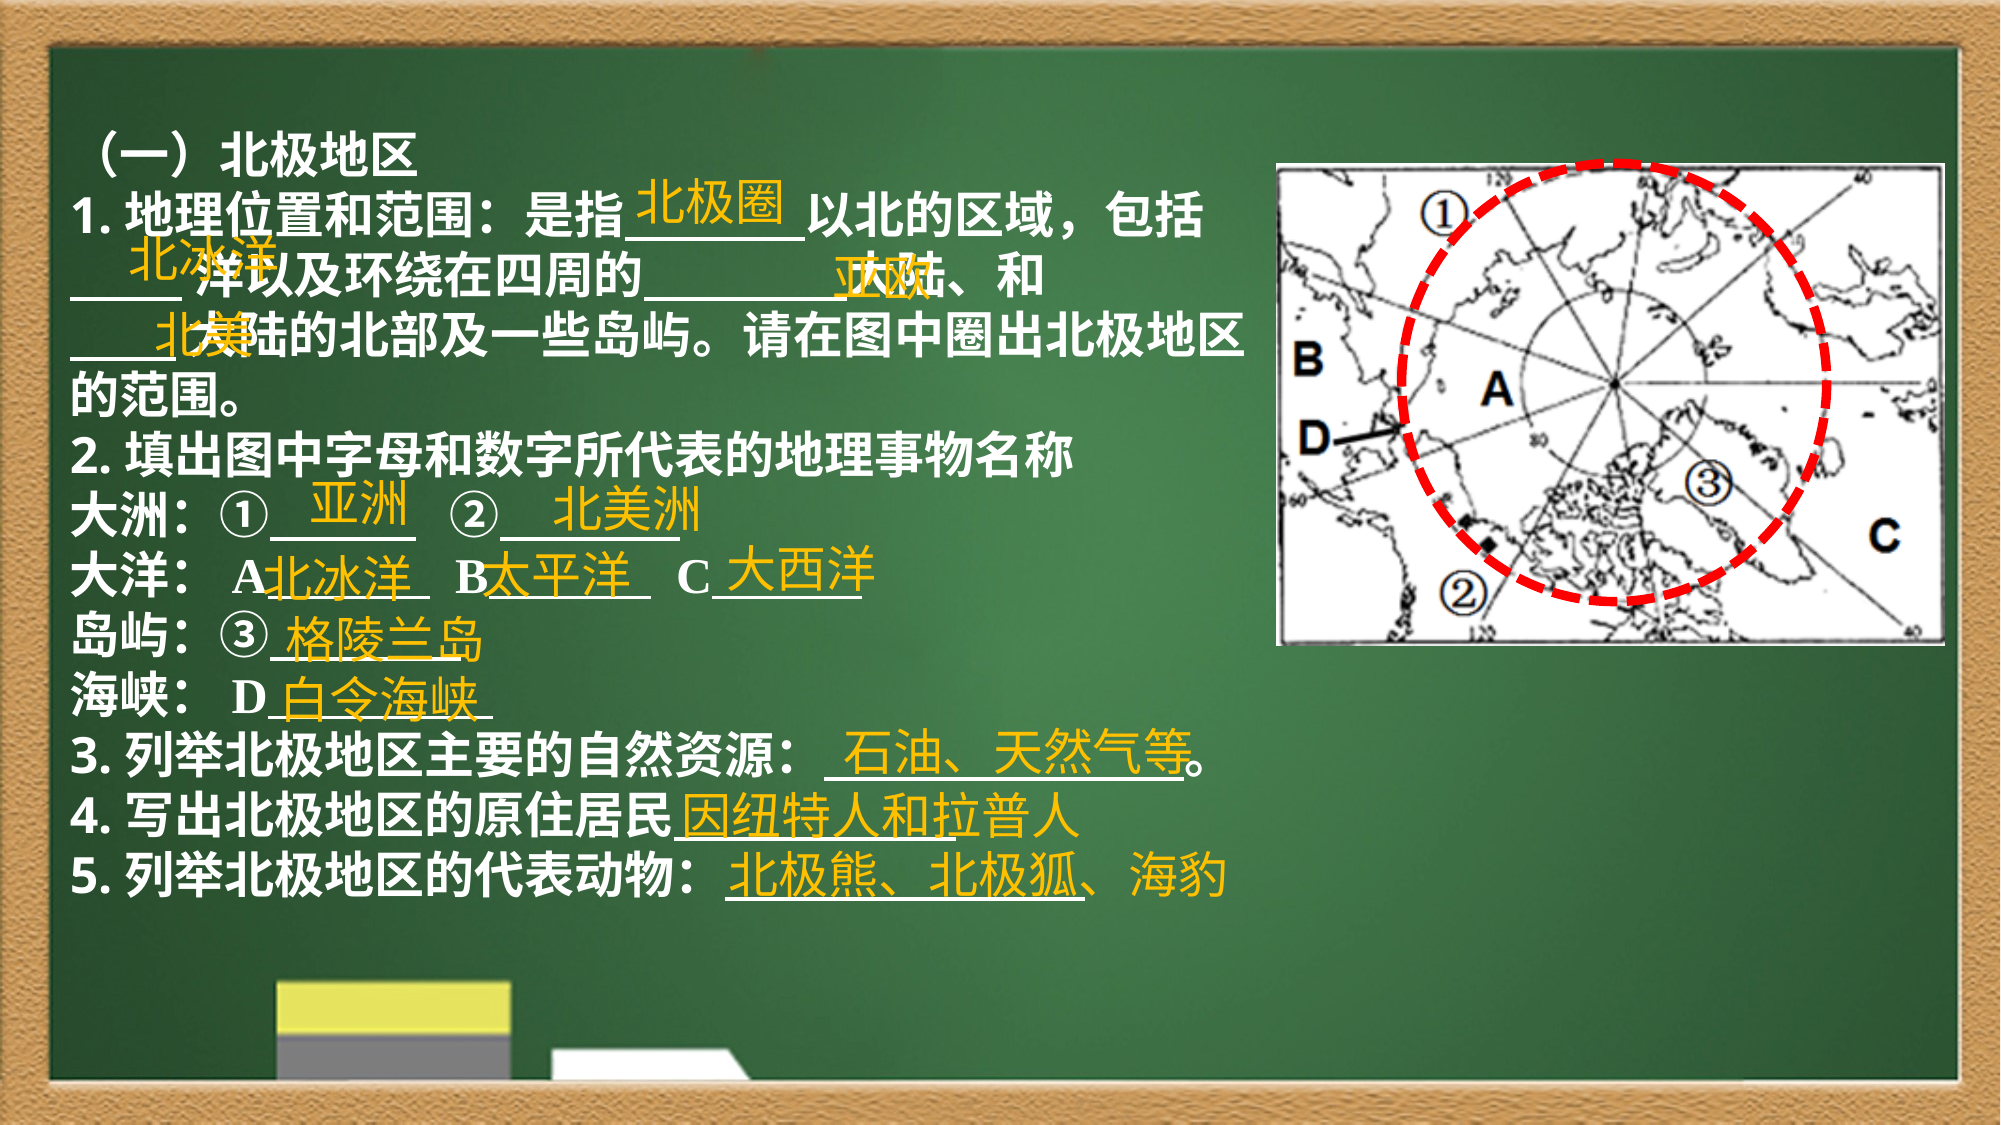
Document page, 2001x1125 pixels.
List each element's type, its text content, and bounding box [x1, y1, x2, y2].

text_box 格陵兰岛 [271, 601, 501, 676]
text_box 白令海峡 [264, 660, 495, 736]
text_box 北美 [139, 296, 270, 372]
text_box 北美洲 [537, 470, 718, 545]
text_box 北冰洋 [248, 539, 428, 615]
text_box 大西洋 [711, 529, 892, 605]
text_box 石油、天然气等 [828, 712, 1209, 788]
text_box 北冰洋 [114, 220, 294, 296]
text_box 北极熊、北极狐、海豹 [713, 836, 1244, 911]
picture [0, 0, 2001, 1125]
text_box 亚欧 [817, 238, 947, 314]
text_box （一）北极地区 1.地理位置和范围：是指 以北的区域，包括 洋以及环绕在四周的 大陆、和 大陆的北部及一些岛屿。请在图中圈出北极地区的范围。 2.填出图中字母和数字所代表的地理事物名称 大洲：① ② 大洋：A B C 岛屿：③ 海峡：D 3.列举北极地区主要的自然资源： 。 4.写出北极地区的原住居民 5.列举北极地区的代表动物： [54, 115, 1262, 911]
text_box 太平洋 [466, 535, 647, 611]
text_box 亚洲 [295, 464, 522, 539]
text_box 因纽特人和拉普人 [667, 777, 1097, 852]
text_box 北极圈 [620, 163, 801, 238]
